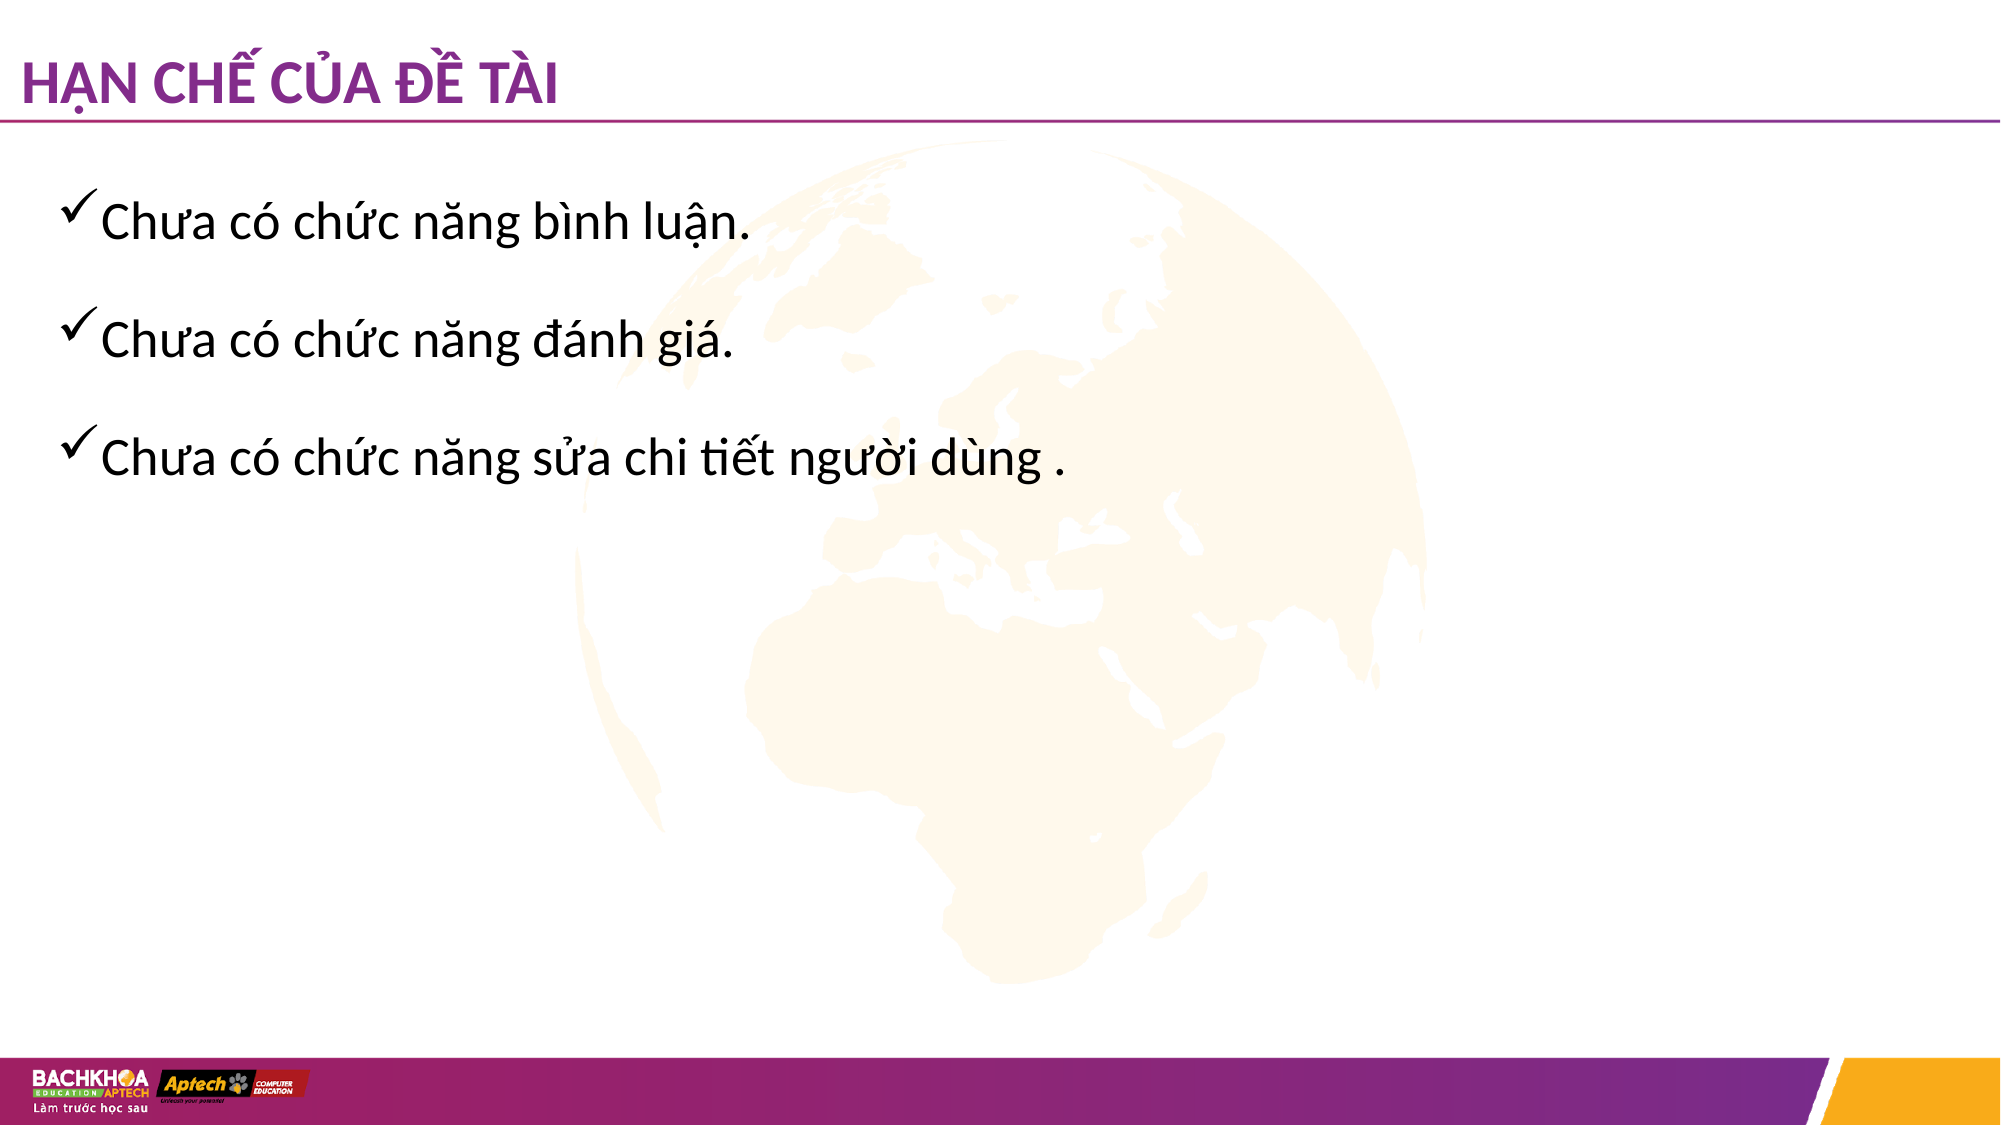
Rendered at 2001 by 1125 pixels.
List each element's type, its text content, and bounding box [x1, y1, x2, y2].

list Chưa có chức năng bình luận. Chưa có chức năng đánh giá. Chưa có chức năng sửa chi tiết người dùng . [12, 137, 1963, 1038]
title HẠN CHẾ CỦA ĐỀ TÀI [6, 0, 1732, 168]
picture [0, 0, 2001, 1125]
